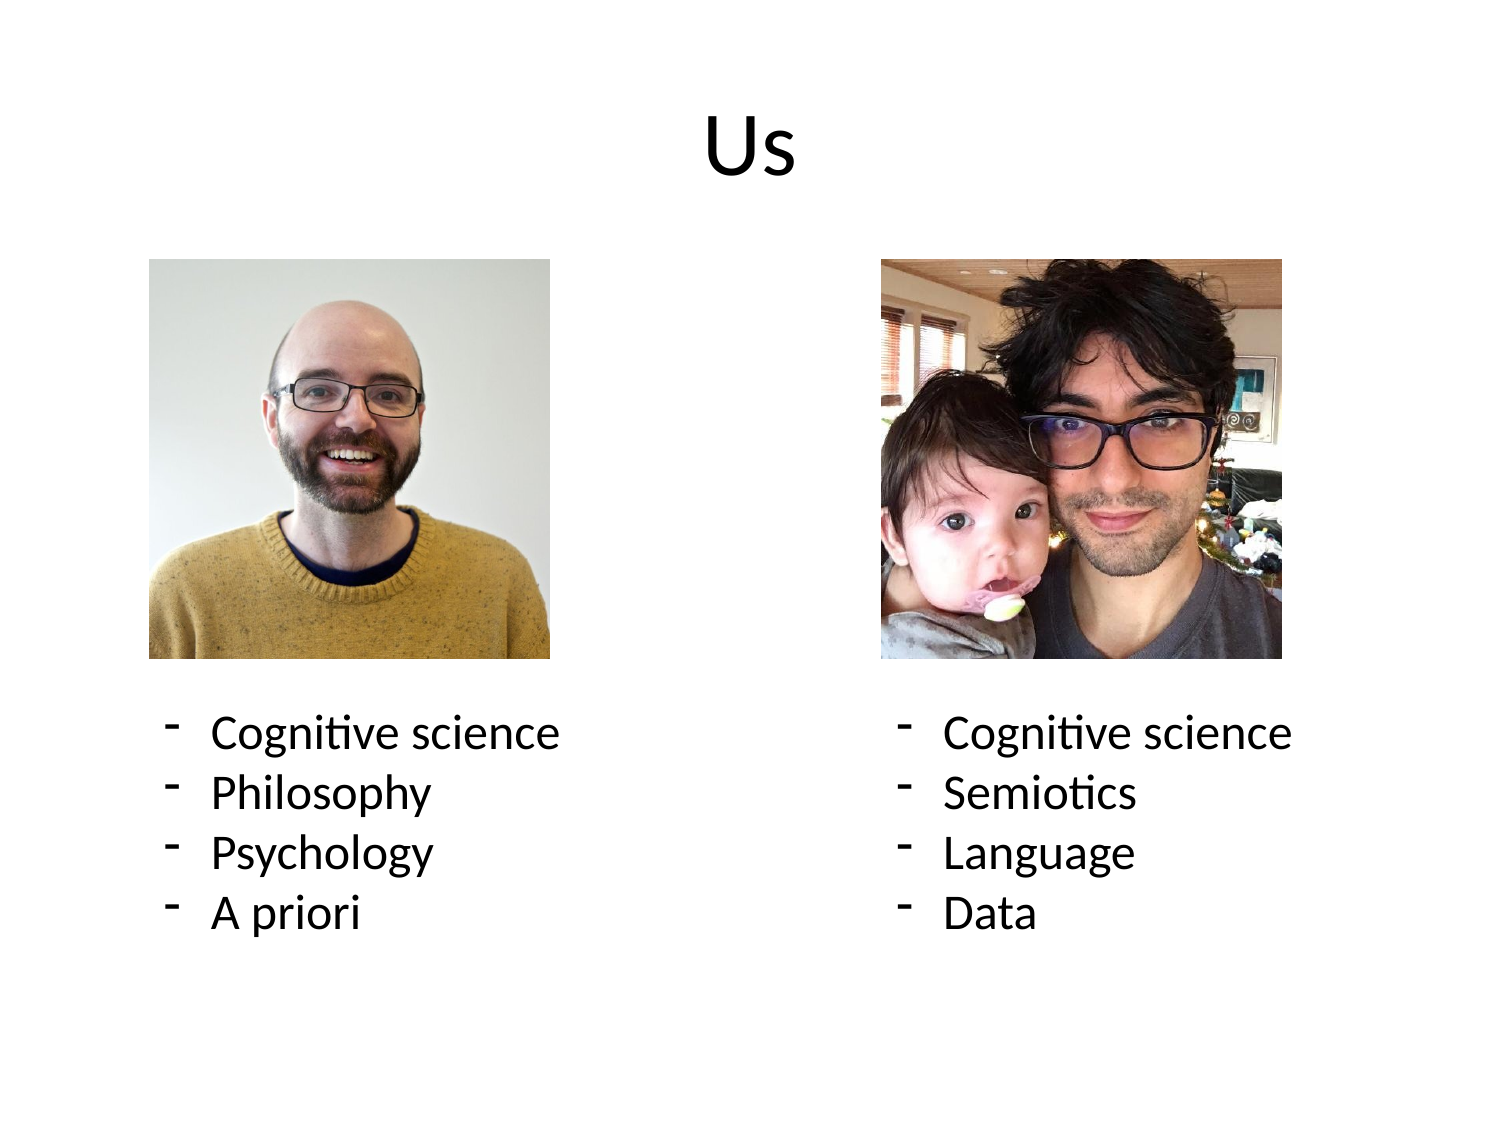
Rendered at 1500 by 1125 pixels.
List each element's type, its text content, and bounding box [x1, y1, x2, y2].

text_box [881, 258, 1412, 951]
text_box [148, 258, 633, 951]
title Us [75, 45, 1425, 233]
